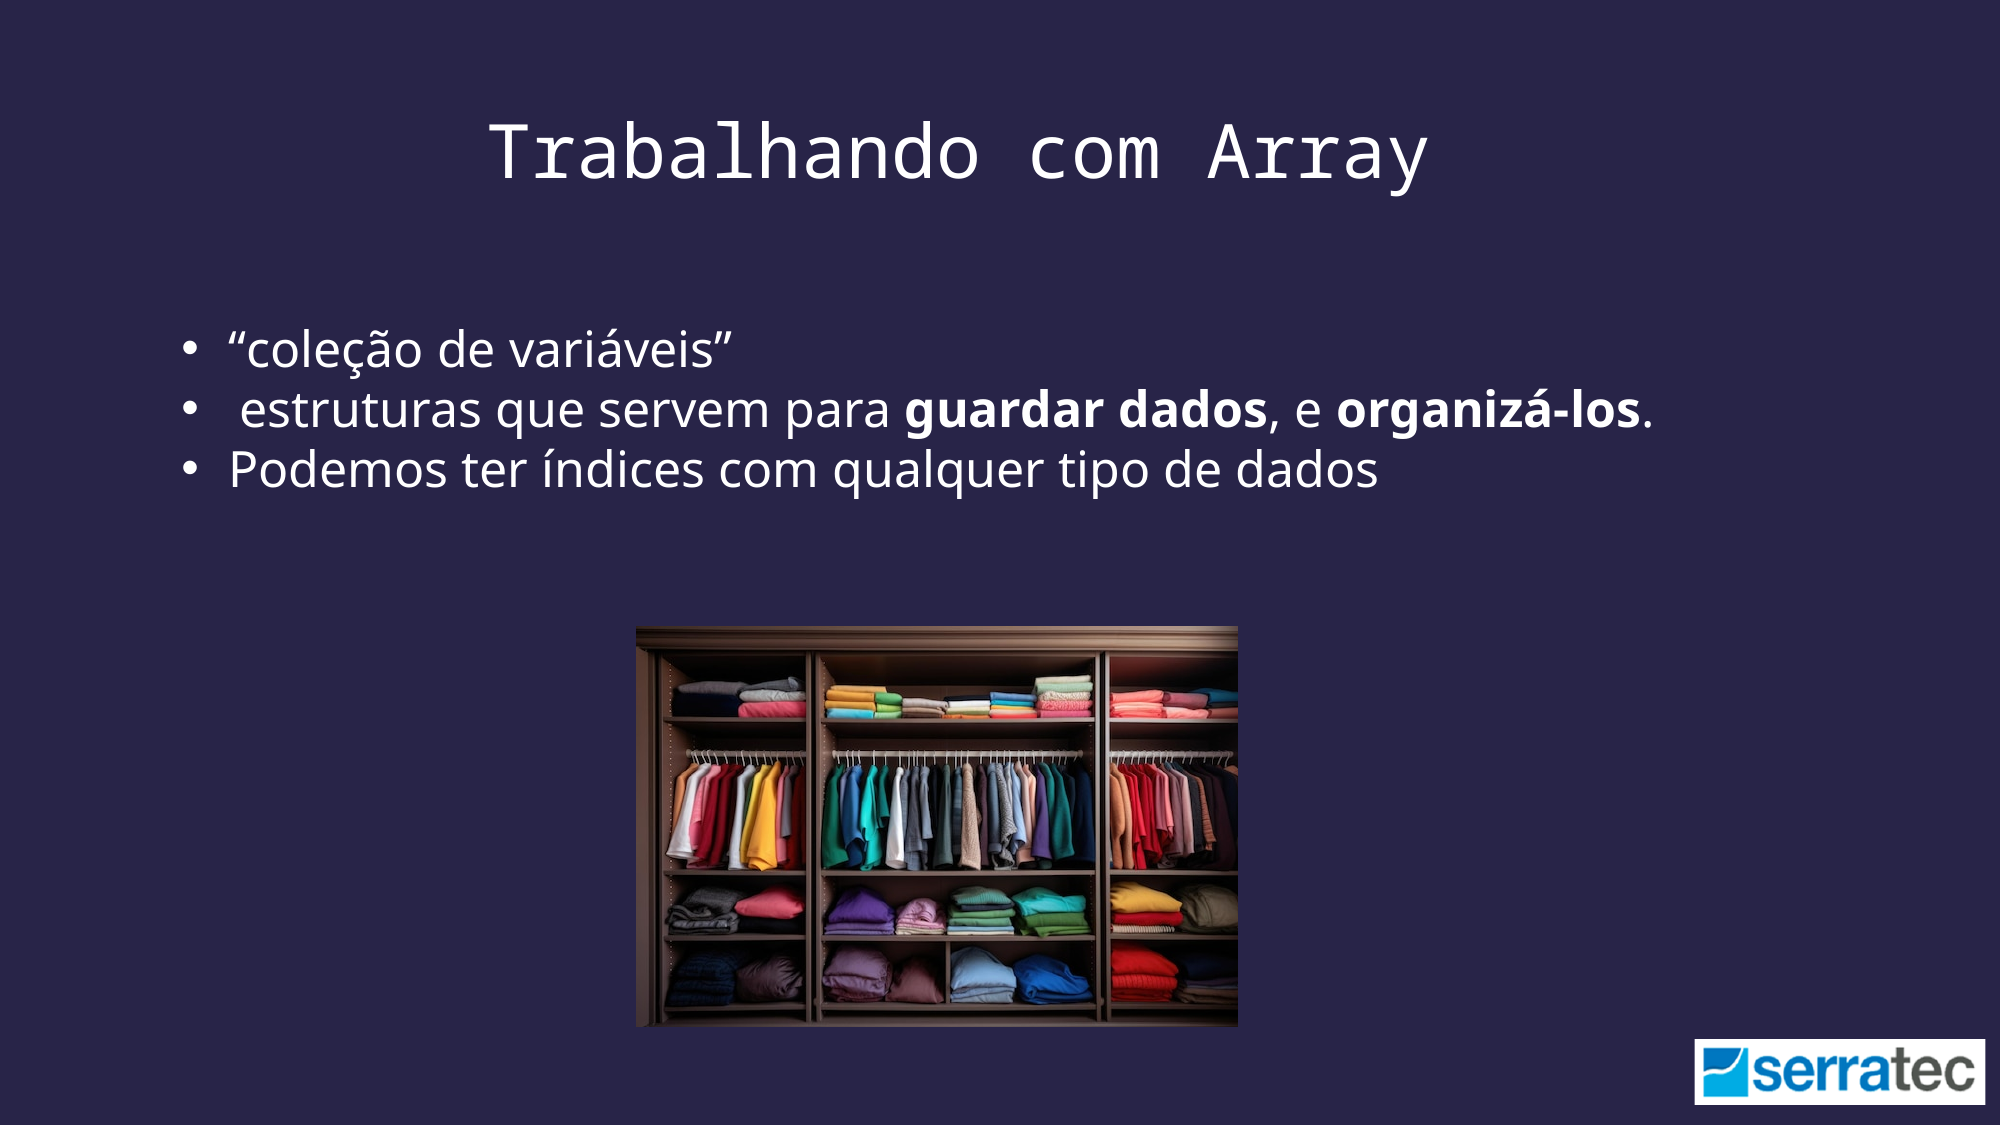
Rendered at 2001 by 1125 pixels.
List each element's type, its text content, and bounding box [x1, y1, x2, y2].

picture [1694, 1039, 1986, 1105]
picture [636, 626, 1238, 1028]
text_box “coleção de variáveis” estruturas que servem para guardar dados, e organizá-los. Podemos ter índices com qualquer tipo de dados [166, 309, 1722, 625]
text_box Trabalhando com Array [472, 96, 1447, 202]
